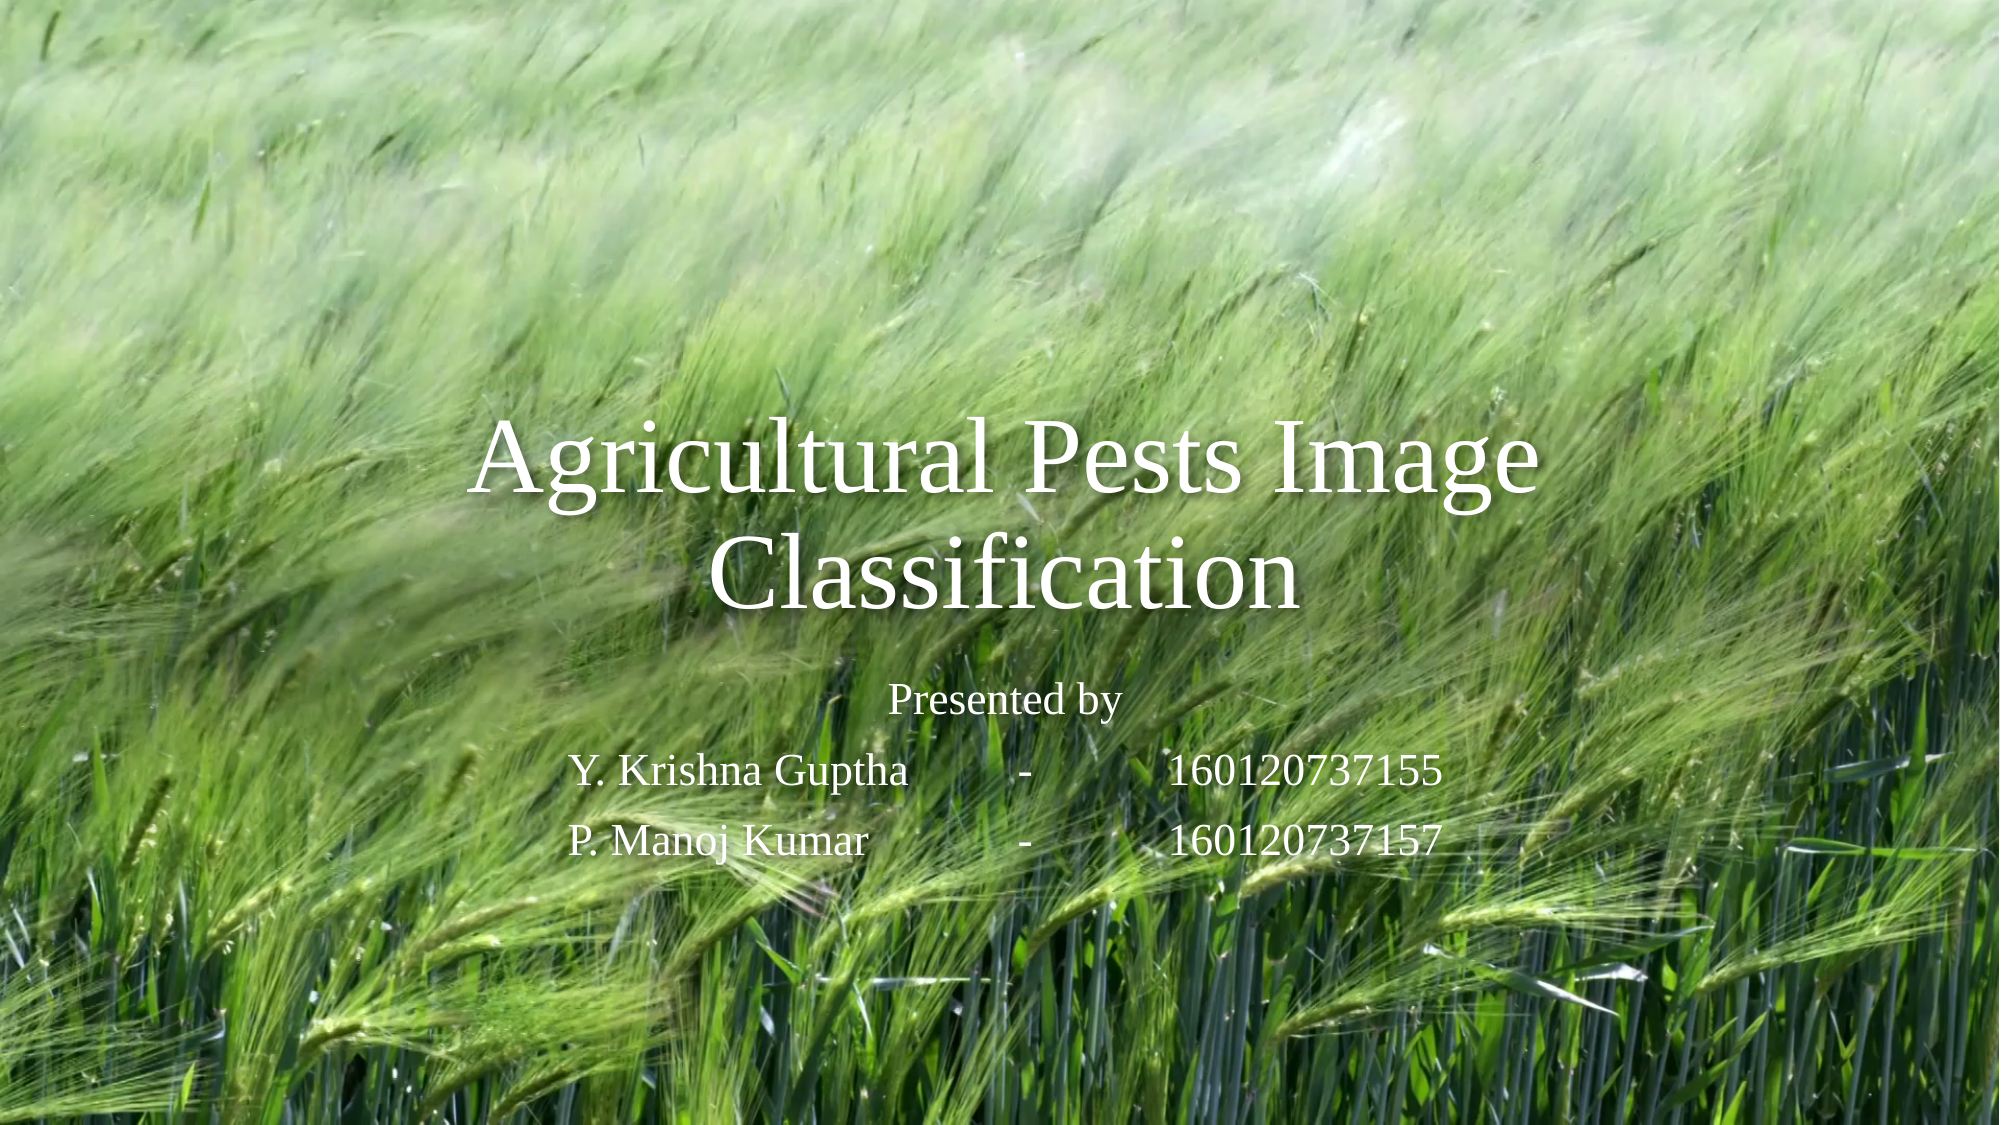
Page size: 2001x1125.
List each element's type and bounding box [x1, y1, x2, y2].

text_box [0, 0, 2000, 1125]
